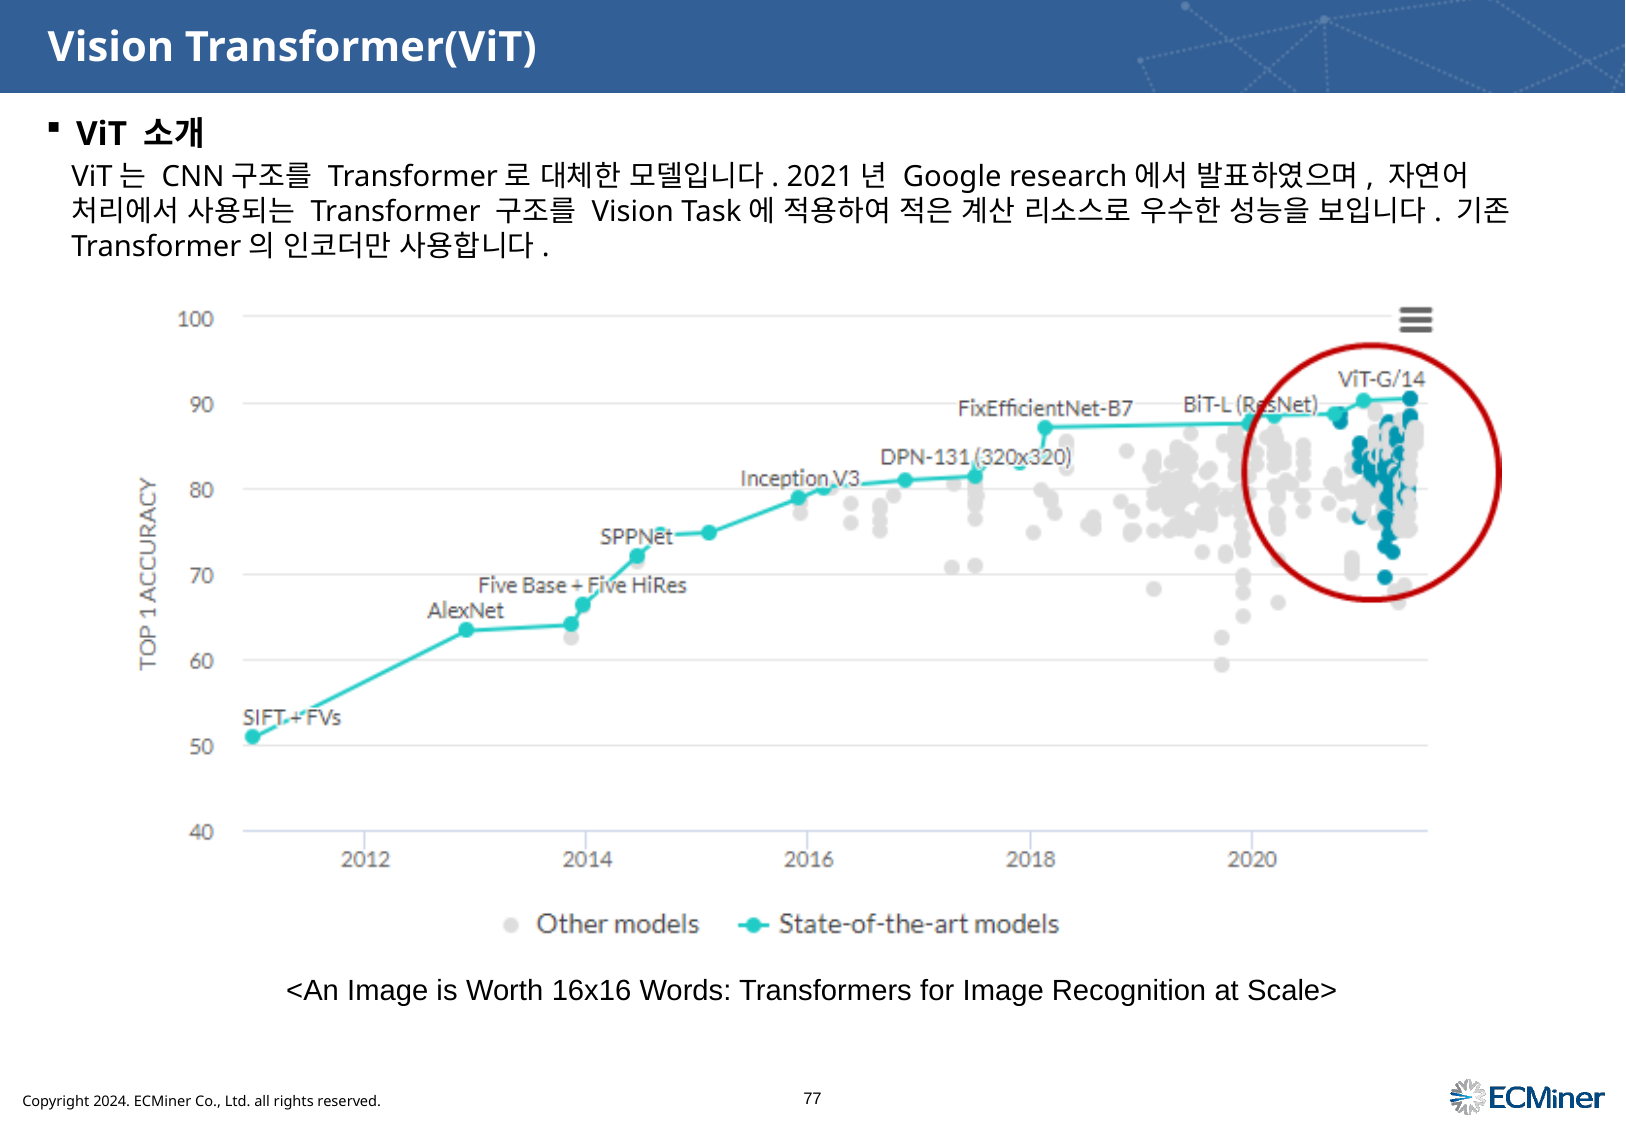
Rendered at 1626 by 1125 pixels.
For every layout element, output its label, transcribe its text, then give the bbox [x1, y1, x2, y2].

list ViT 소개 [34, 93, 1581, 160]
picture [1450, 1079, 1605, 1115]
picture [123, 296, 1502, 949]
title Vision Transformer(ViT) [32, 12, 1435, 79]
text_box <An Image is Worth 16x16 Words: Transformers for Image Recognition at Scale> [216, 964, 1409, 1014]
list ViT는 CNN구조를 Transformer로 대체한 모델입니다. 2021년 Google research에서 발표하였으며, 자연어 처리에서 사용되는 Transformer 구조를 Vision Task에 적용하여 적은 계산 리소스로 우수한 성능을 보입니다. 기존 Transformer의 인코더만 사용합니다. [59, 151, 1581, 315]
picture [0, 0, 1625, 93]
